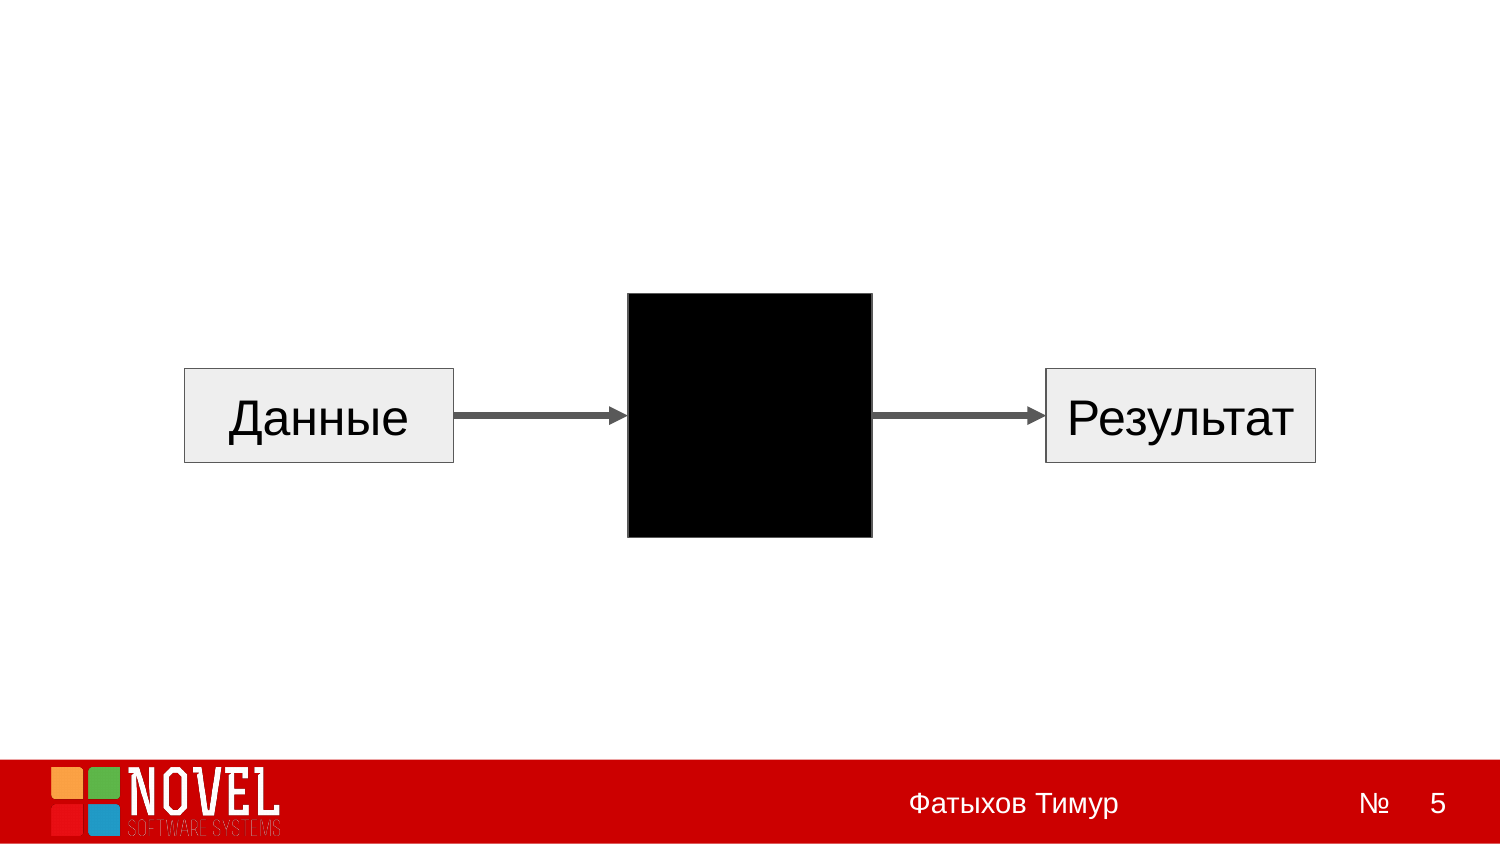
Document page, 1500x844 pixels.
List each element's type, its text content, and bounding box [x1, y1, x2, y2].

slide_number ‹#› [1415, 759, 1500, 844]
text_box Данные [184, 368, 454, 463]
text_box [627, 293, 873, 538]
text_box Результат [1046, 368, 1316, 463]
picture [51, 767, 280, 836]
